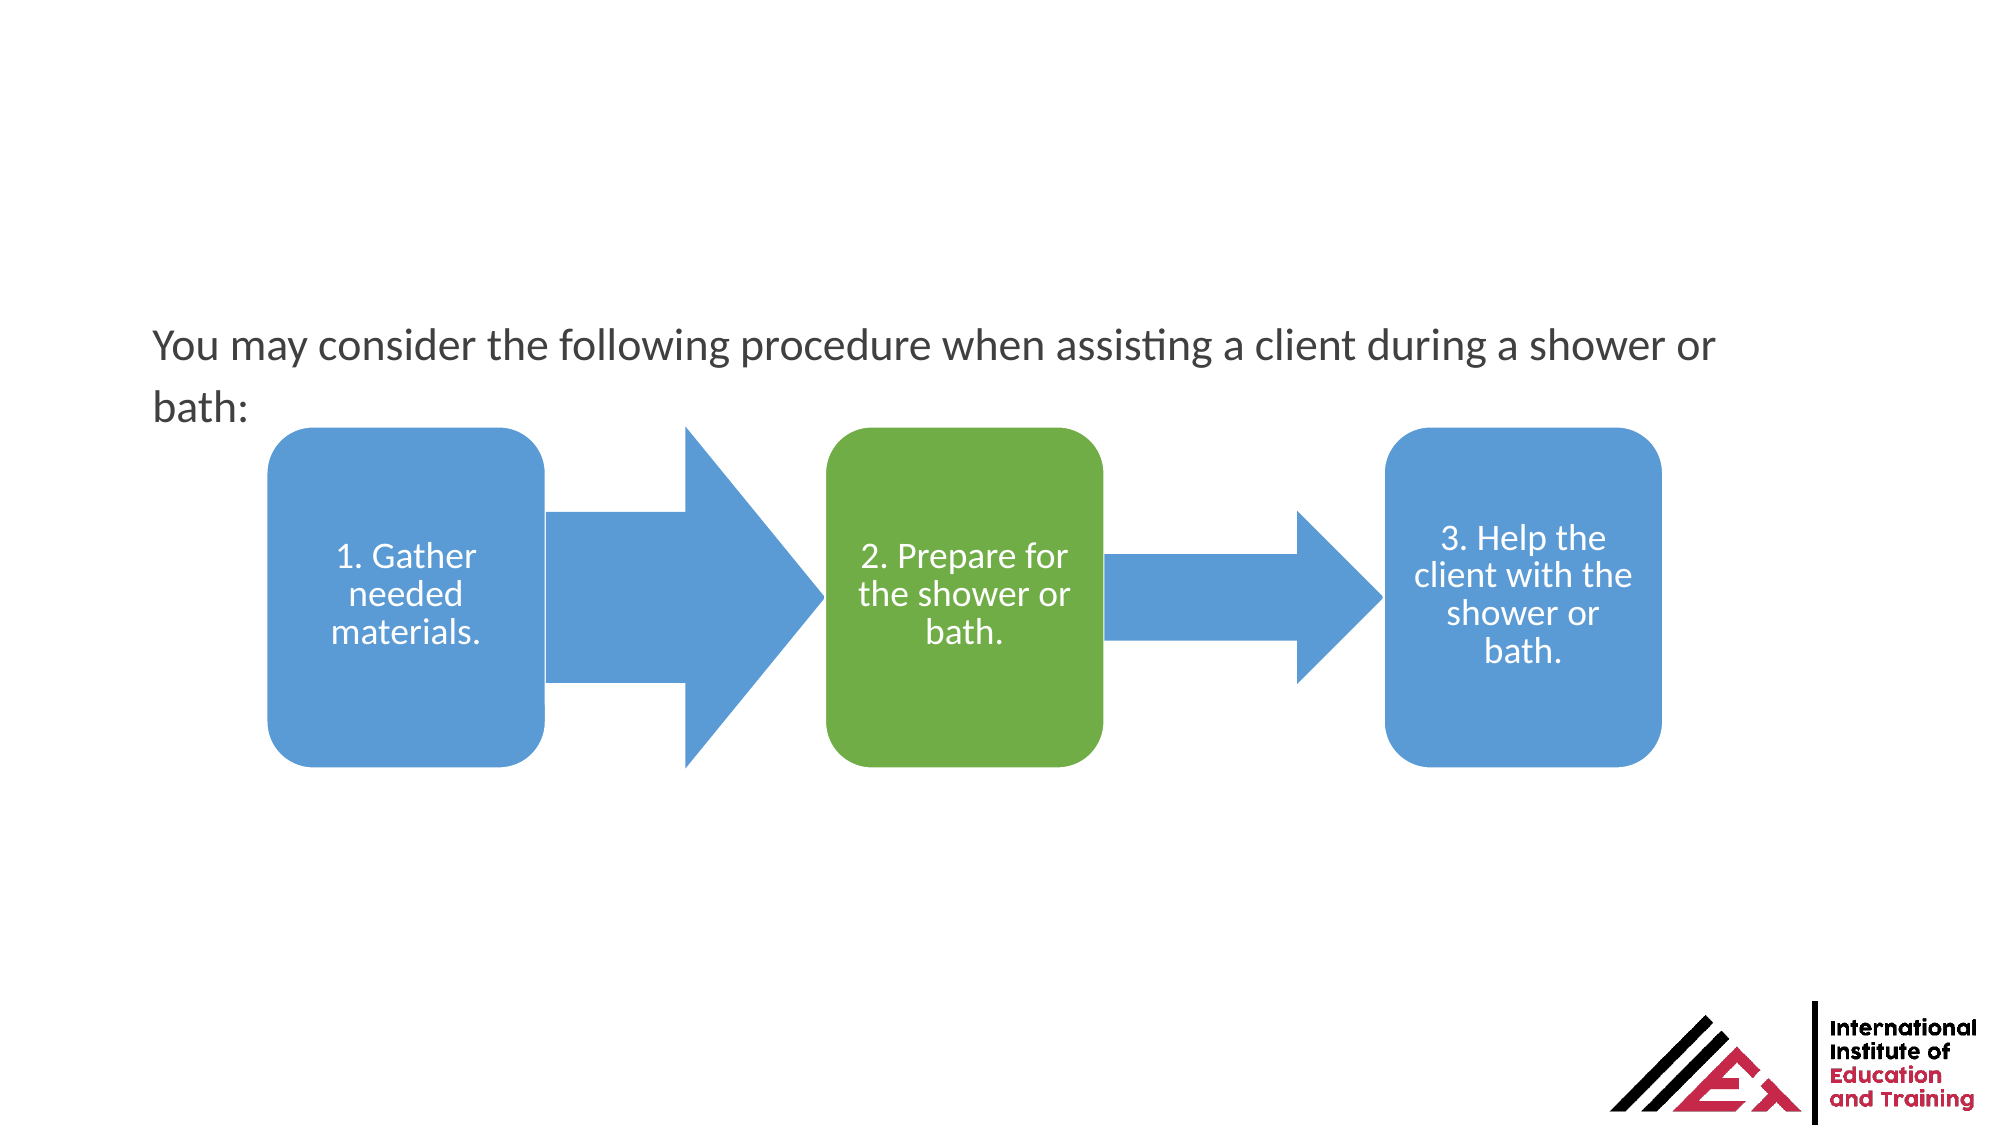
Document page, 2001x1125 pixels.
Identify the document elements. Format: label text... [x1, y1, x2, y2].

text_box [266, 426, 1664, 769]
list You may consider the following procedure when assisting a client during a shower or bath: [137, 299, 1793, 1014]
picture [1609, 1001, 1976, 1125]
